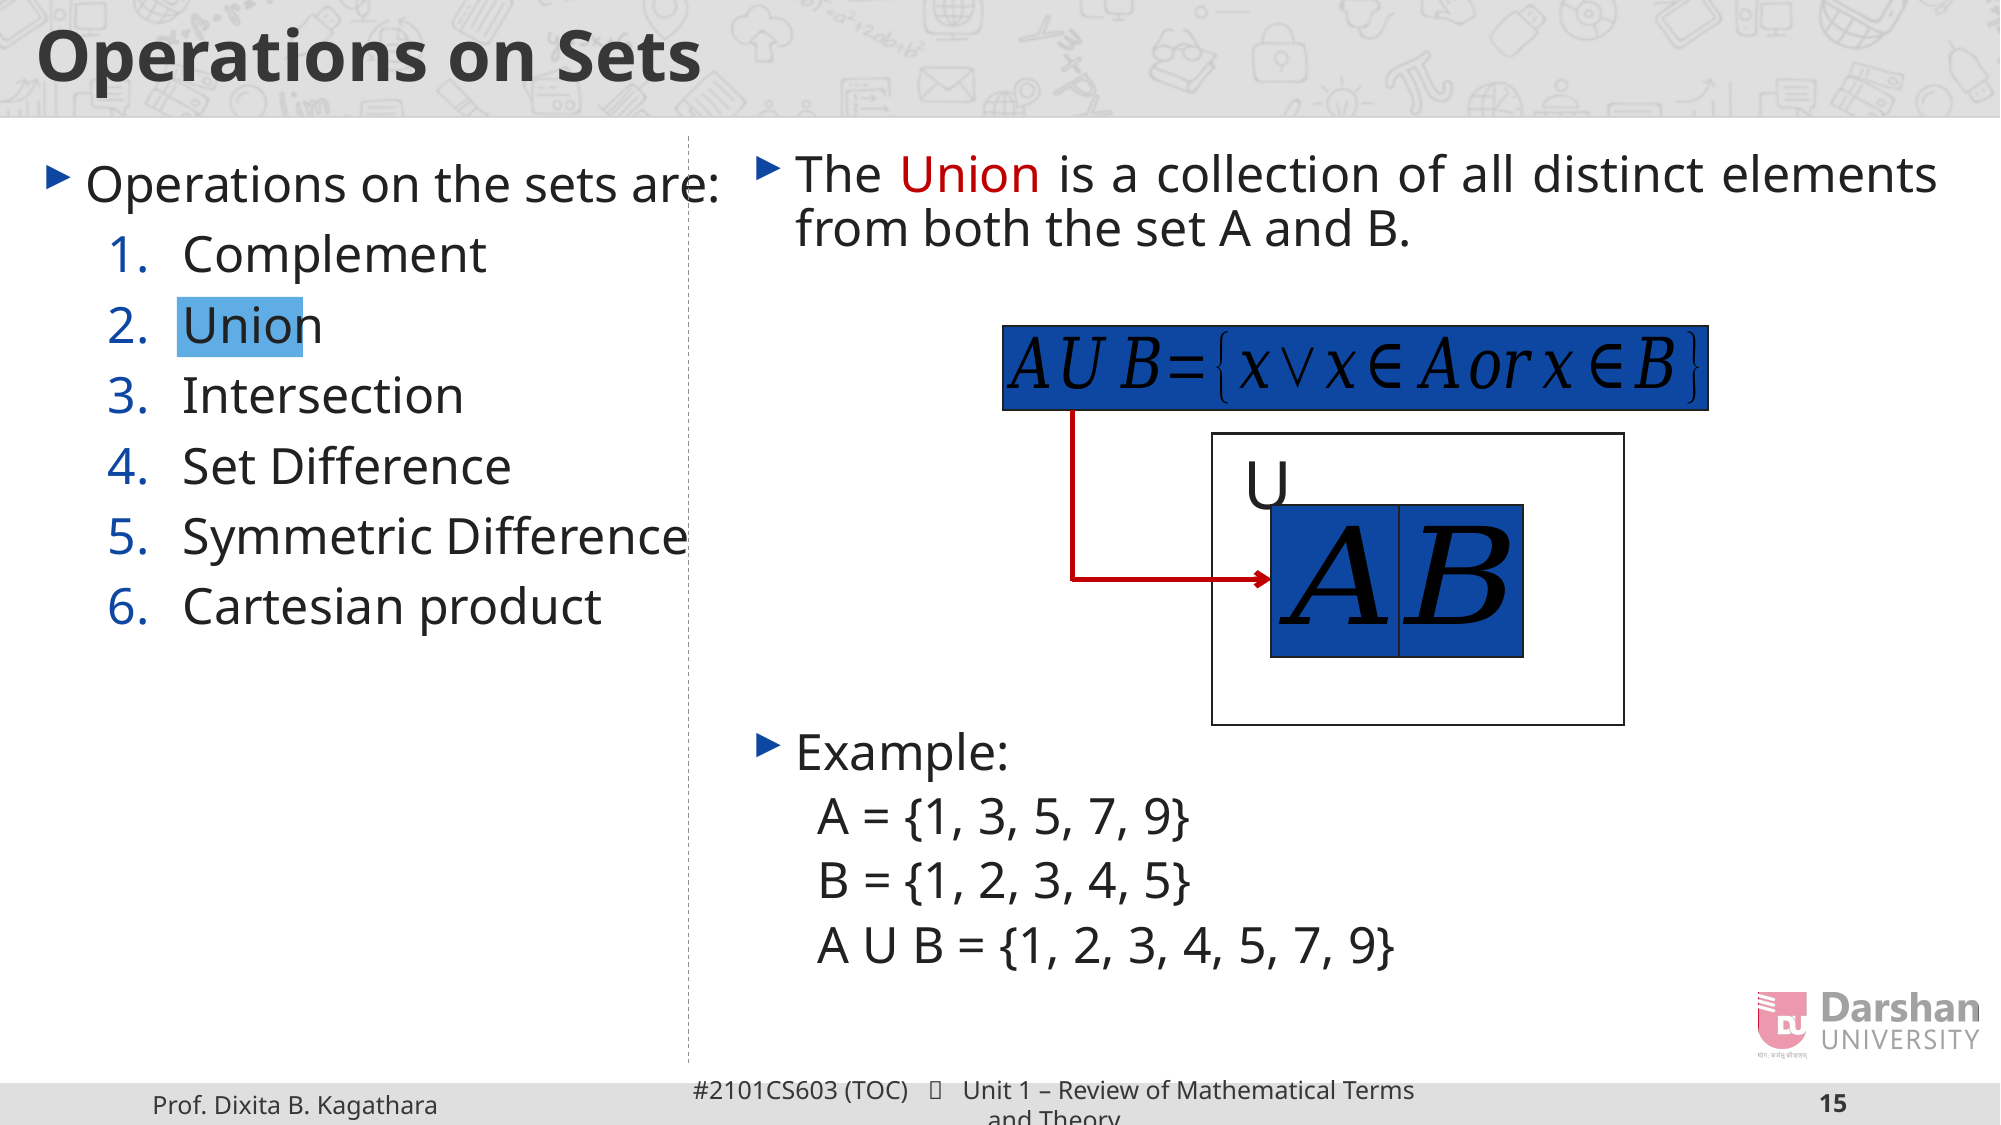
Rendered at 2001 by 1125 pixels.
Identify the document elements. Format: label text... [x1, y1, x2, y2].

list Operations on the sets are: Complement Union Intersection Set Difference Symmetric Difference Cartesian product [689, 136, 771, 1054]
list Operations on the sets are: Complement Union Intersection Set Difference Symmetric Difference Cartesian product [27, 136, 688, 1054]
text_box 25 [1758, 992, 1979, 1059]
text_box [1072, 409, 1272, 582]
title Operations on Sets [0, 0, 2000, 117]
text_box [1211, 433, 1625, 725]
